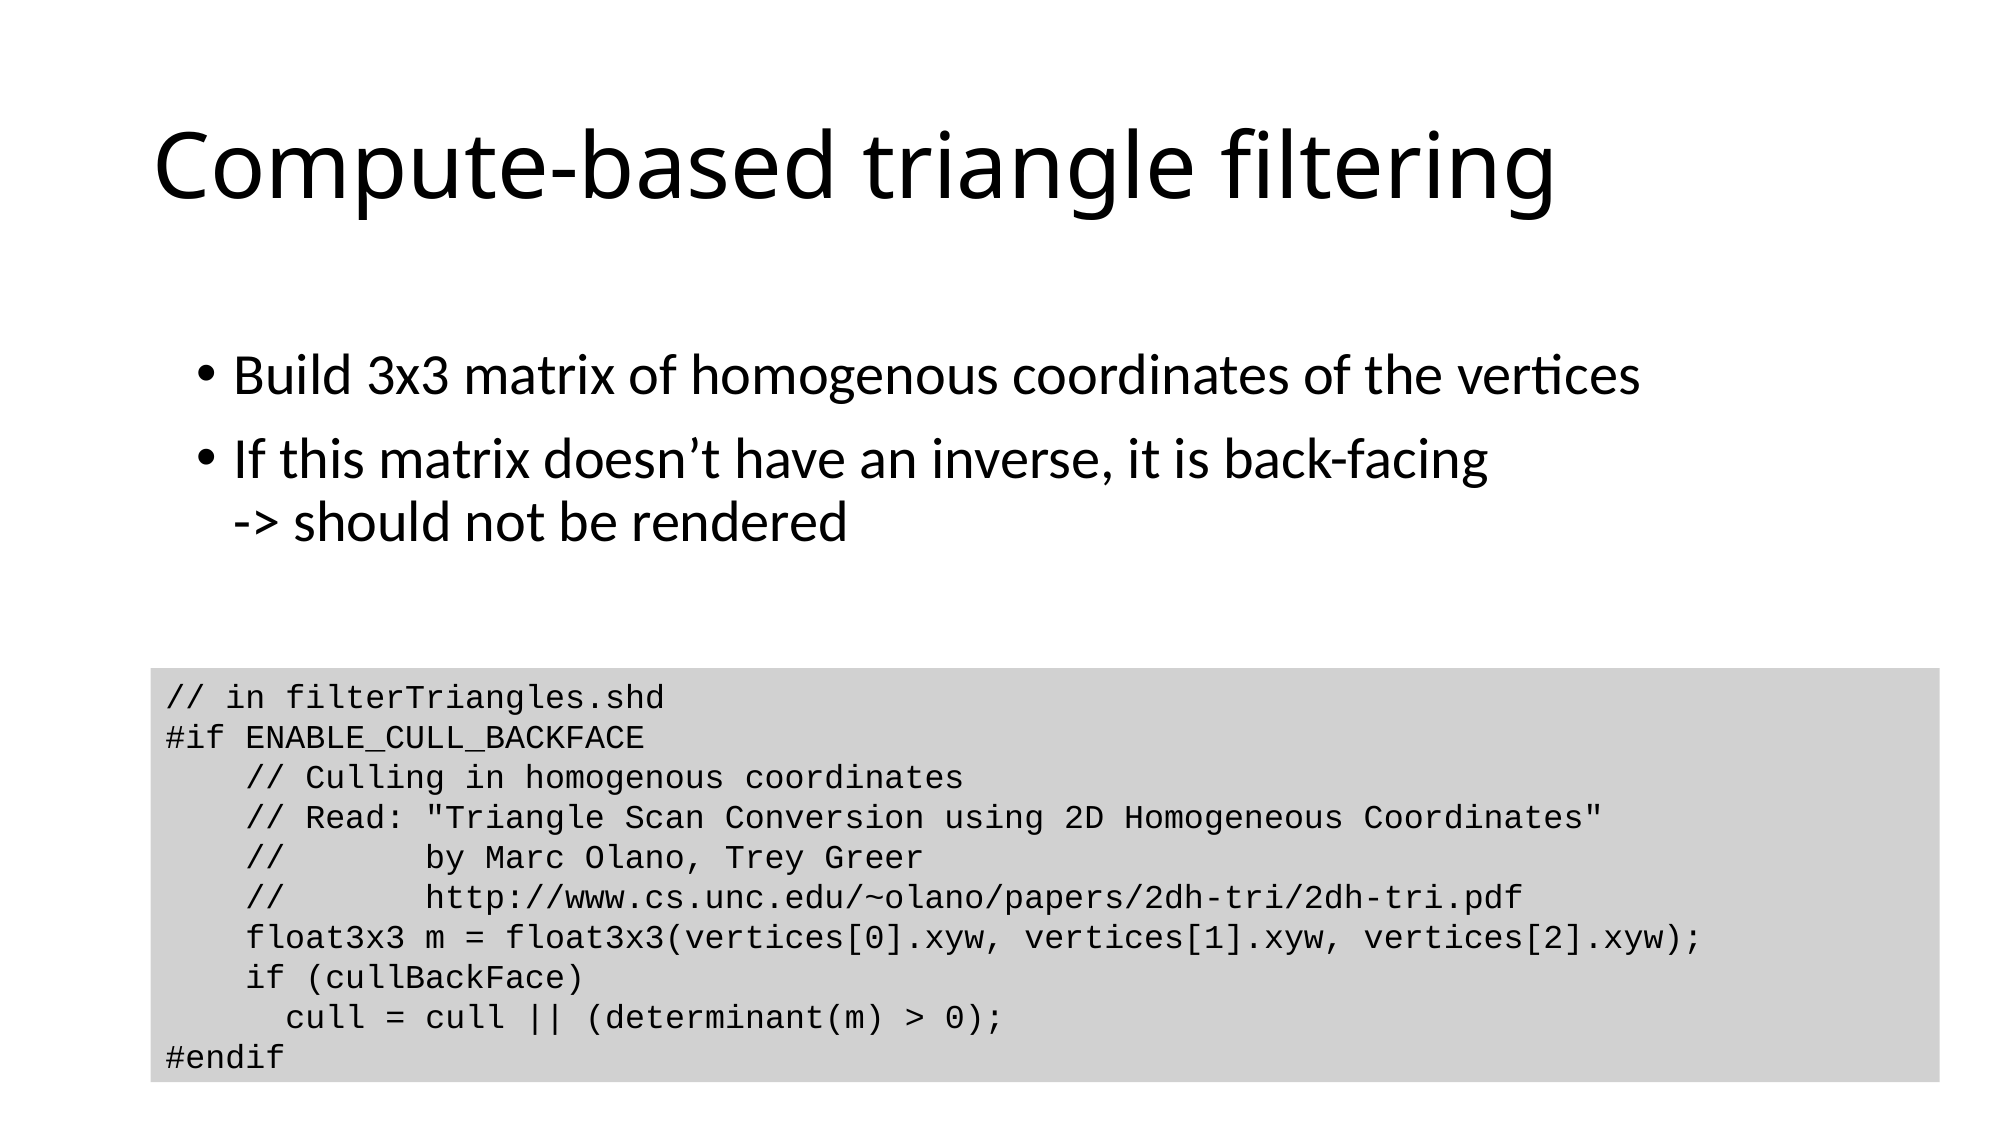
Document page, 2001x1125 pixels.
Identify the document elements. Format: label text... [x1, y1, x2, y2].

list Build 3x3 matrix of homogenous coordinates of the vertices If this matrix doesn’t have an inverse, it is back-facing -> should not be rendered [181, 336, 1674, 1025]
title Compute-based triangle filtering [137, 59, 1863, 278]
text_box // in filterTriangles.shd #if ENABLE_CULL_BACKFACE // Culling in homogenous coordinates // Read: "Triangle Scan Conversion using 2D Homogeneous Coordinates" // by Marc Olano, Trey Greer // http://www.cs.unc.edu/~olano/papers/2dh-tri/2dh-tri.pdf float3x3 m = float3x3(vertices[0].xyw, vertices[1].xyw, vertices[2].xyw); if (cullBackFace) cull = cull || (determinant(m) > 0); #endif [150, 668, 1940, 1083]
